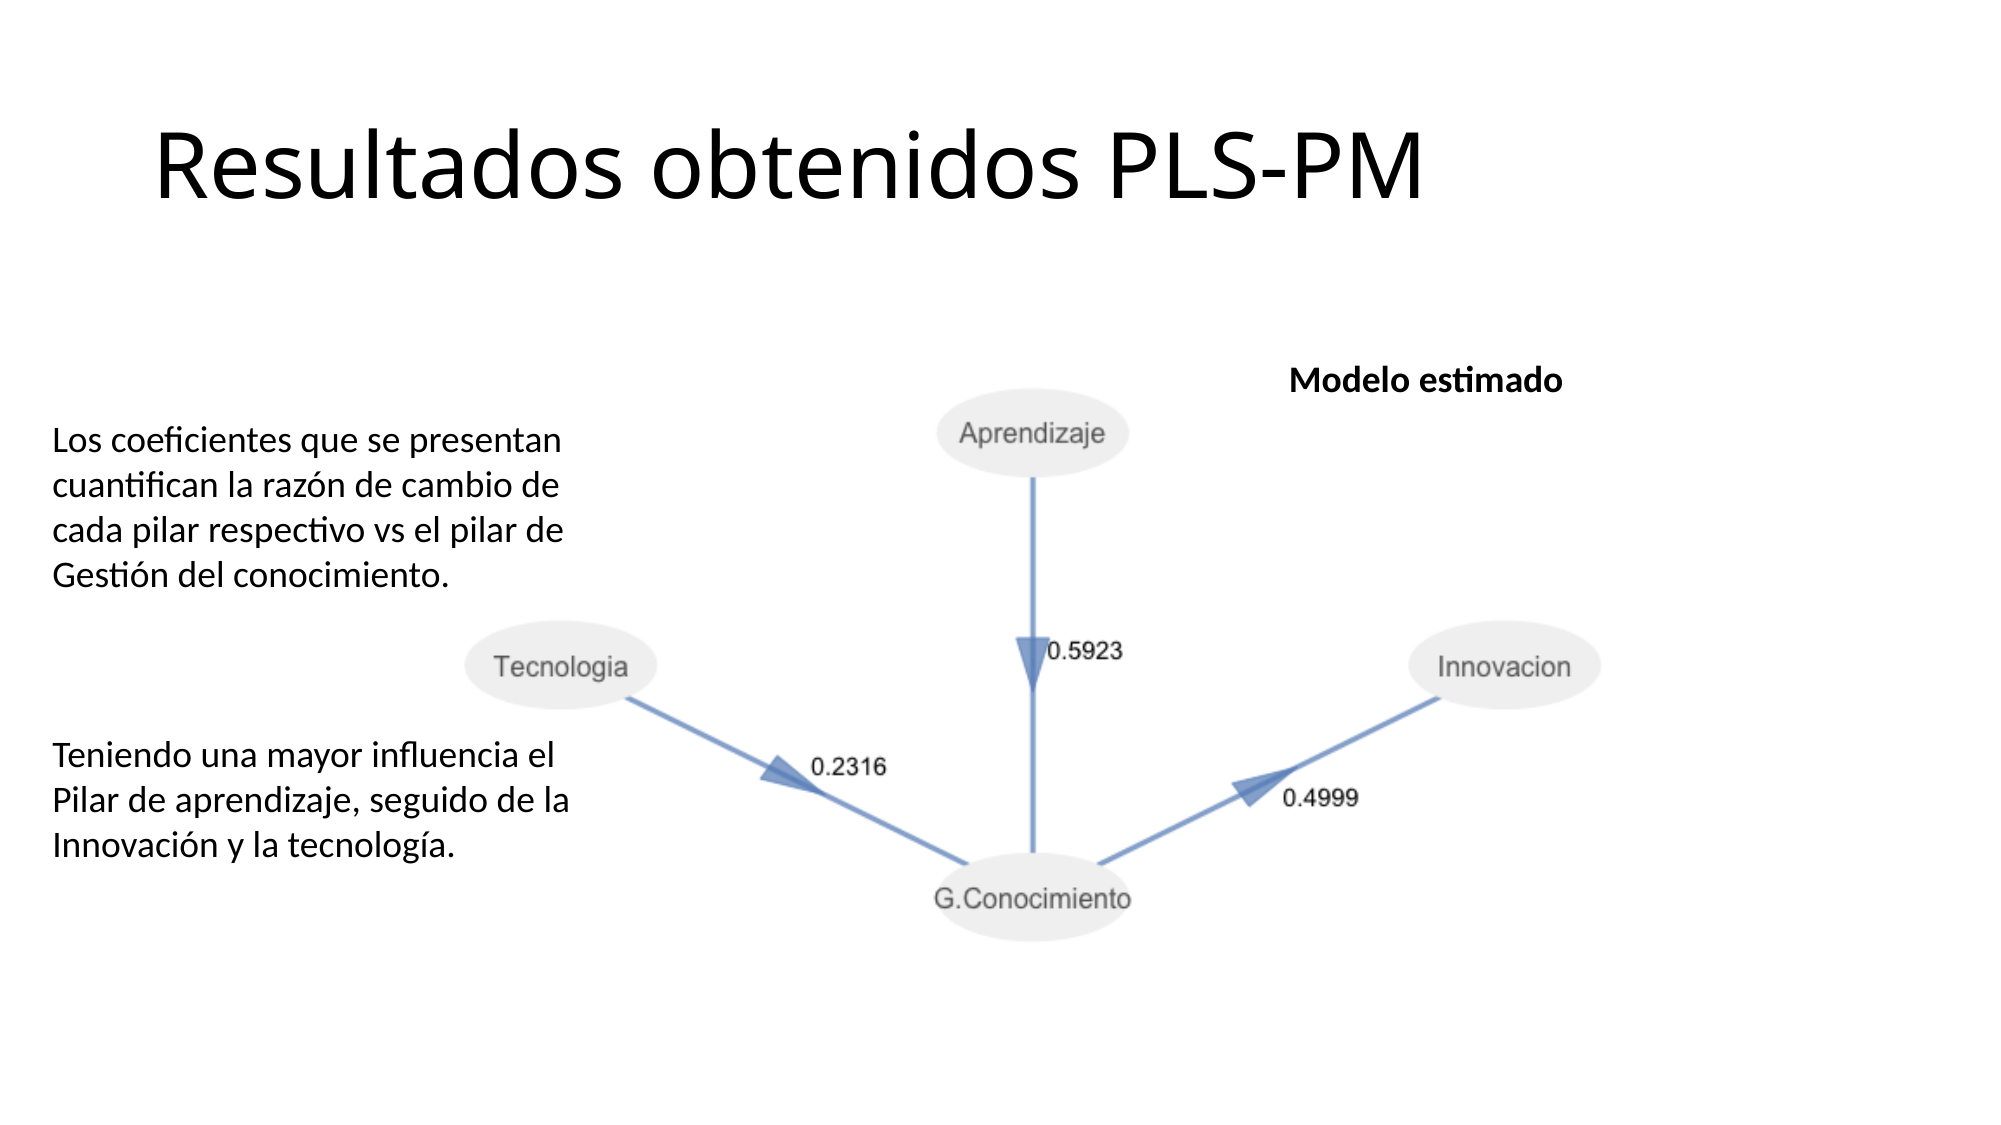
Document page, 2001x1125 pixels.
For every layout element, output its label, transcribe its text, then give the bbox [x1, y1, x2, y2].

text_box Los coeficientes que se presentan cuantifican la razón de cambio de cada pilar respectivo vs el pilar de Gestión del conocimiento. Teniendo una mayor influencia el Pilar de aprendizaje, seguido de la Innovación y la tecnología. [37, 408, 307, 873]
title Resultados obtenidos PLS-PM [137, 59, 1863, 278]
picture [307, 239, 1693, 1125]
